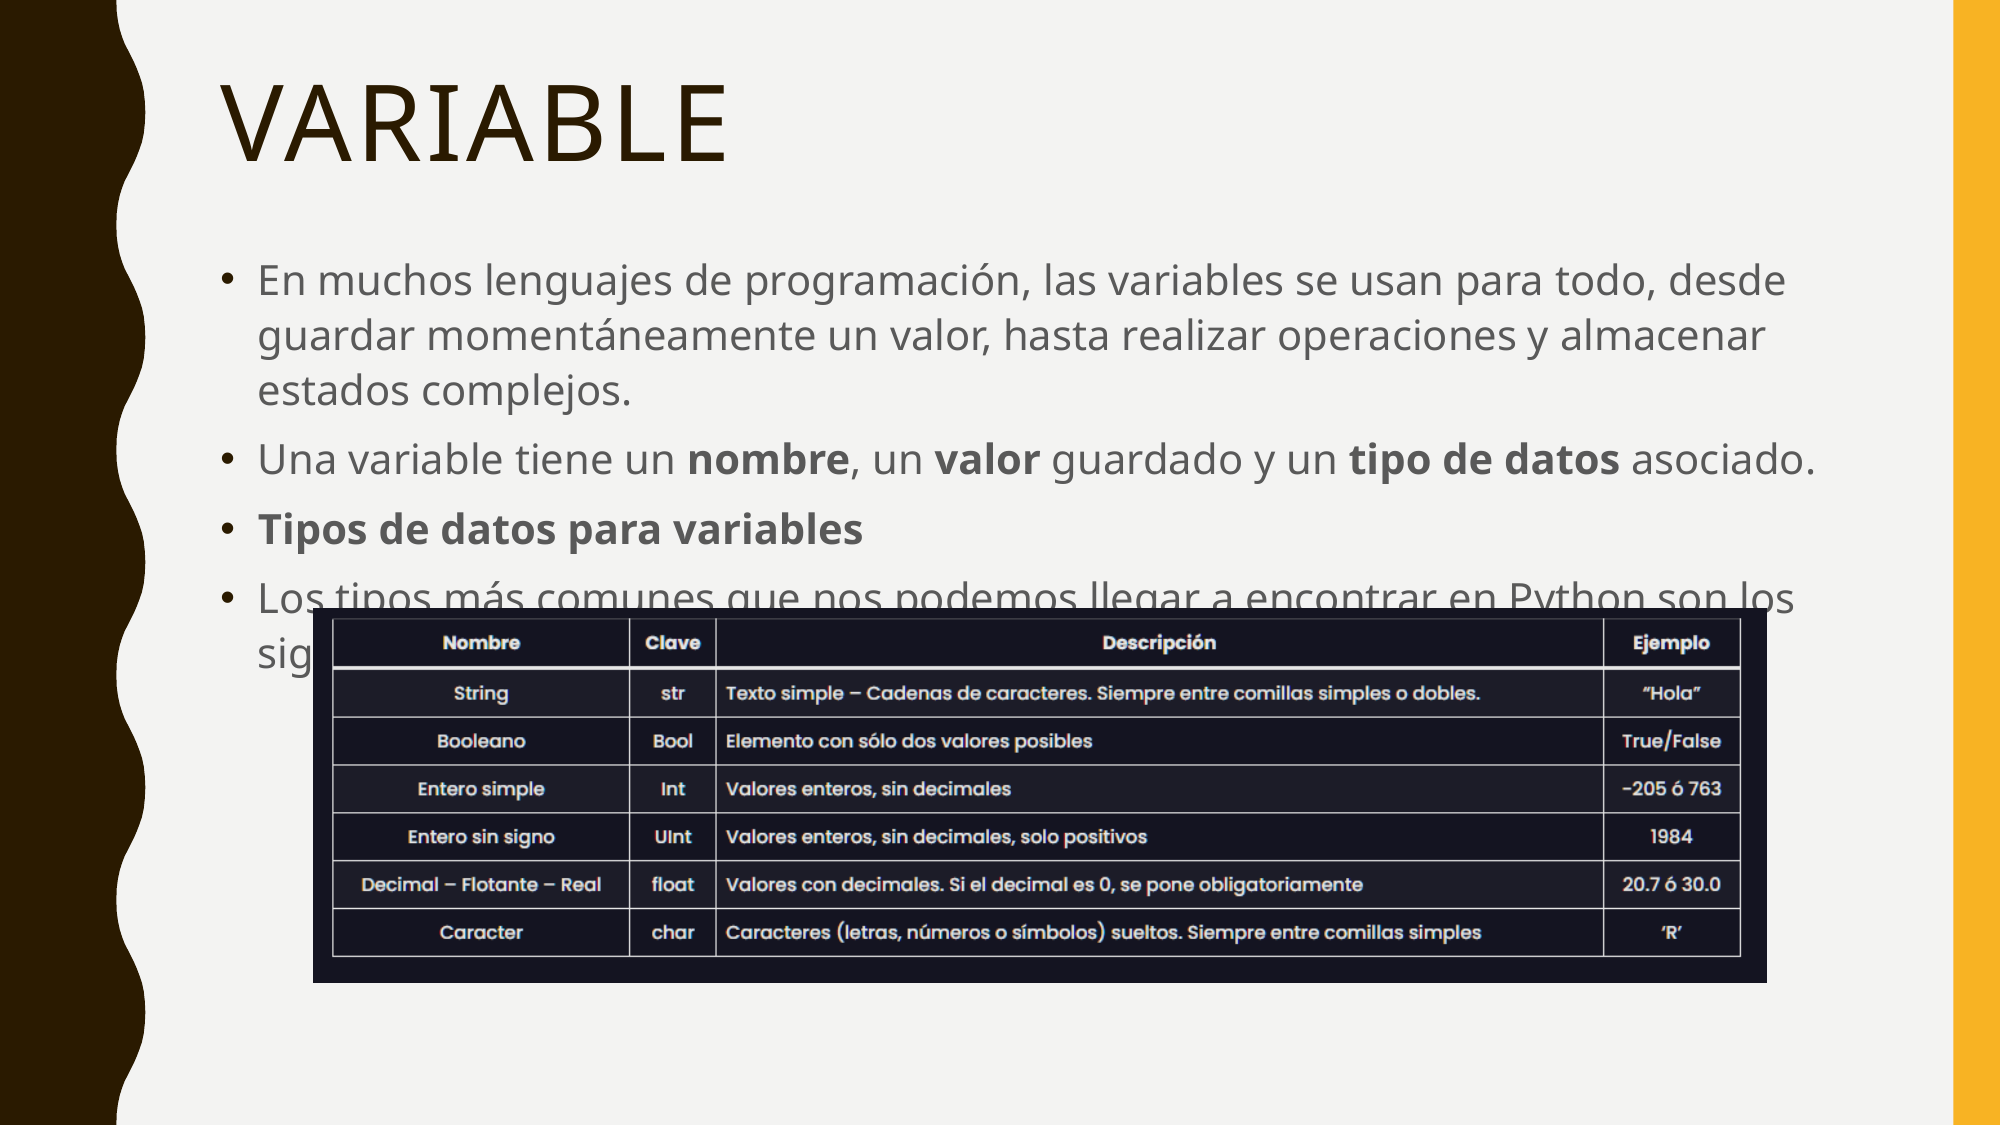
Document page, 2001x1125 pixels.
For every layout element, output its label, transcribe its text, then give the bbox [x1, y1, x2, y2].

picture [313, 608, 1767, 983]
list En muchos lenguajes de programación, las variables se usan para todo, desde guardar momentáneamente un valor, hasta realizar operaciones y almacenar estados complejos. Una variable tiene un nombre, un valor guardado y un tipo de datos asociado. Tipos de datos para variables Los tipos más comunes que nos podemos llegar a encontrar en Python son los siguientes: [205, 241, 1875, 583]
title variable [205, 62, 1875, 241]
